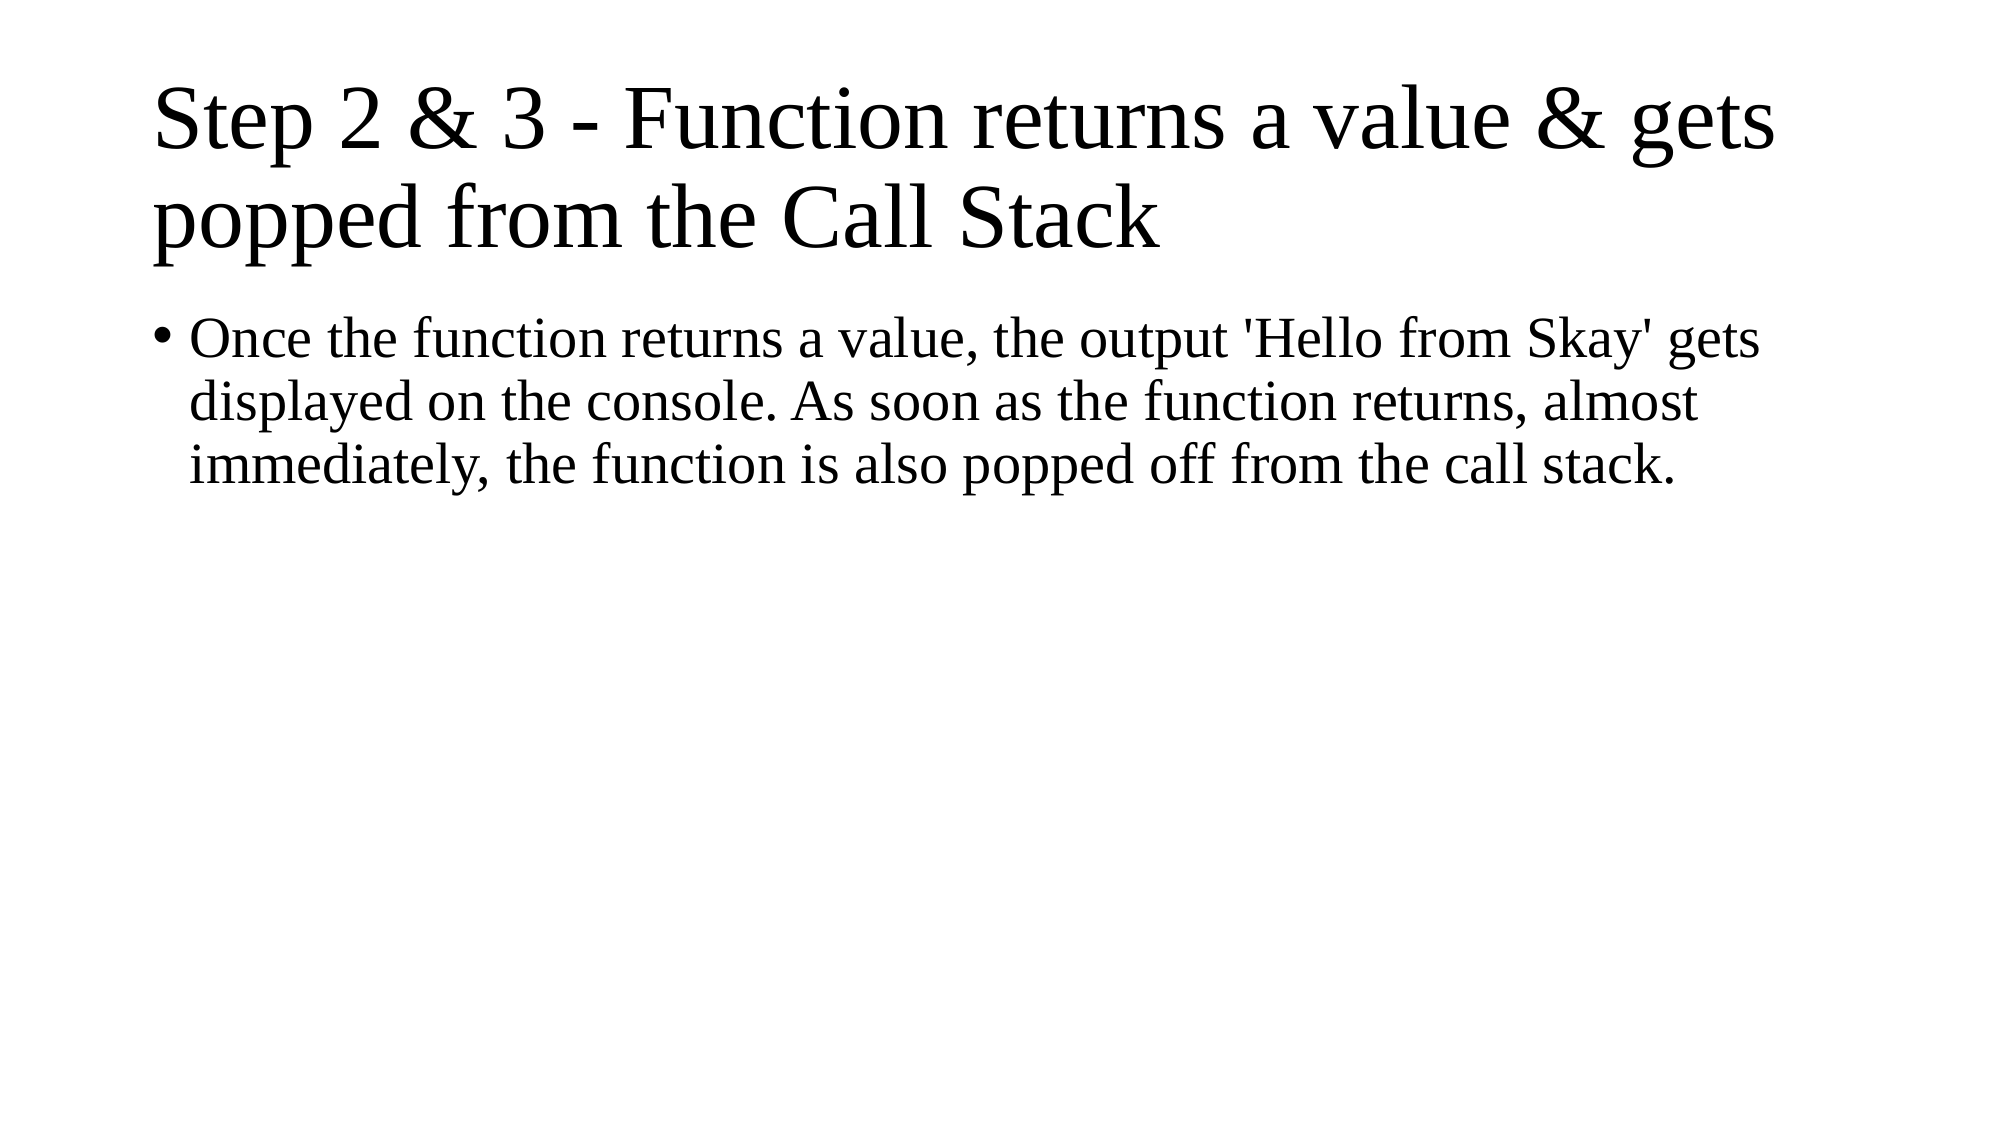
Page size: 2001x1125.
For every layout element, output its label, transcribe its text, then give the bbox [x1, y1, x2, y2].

title Step 2 & 3 - Function returns a value & gets popped from the Call Stack [137, 59, 1863, 278]
list Once the function returns a value, the output 'Hello from Skay' gets displayed on the console. As soon as the function returns, almost immediately, the function is also popped off from the call stack. [137, 299, 1863, 1014]
